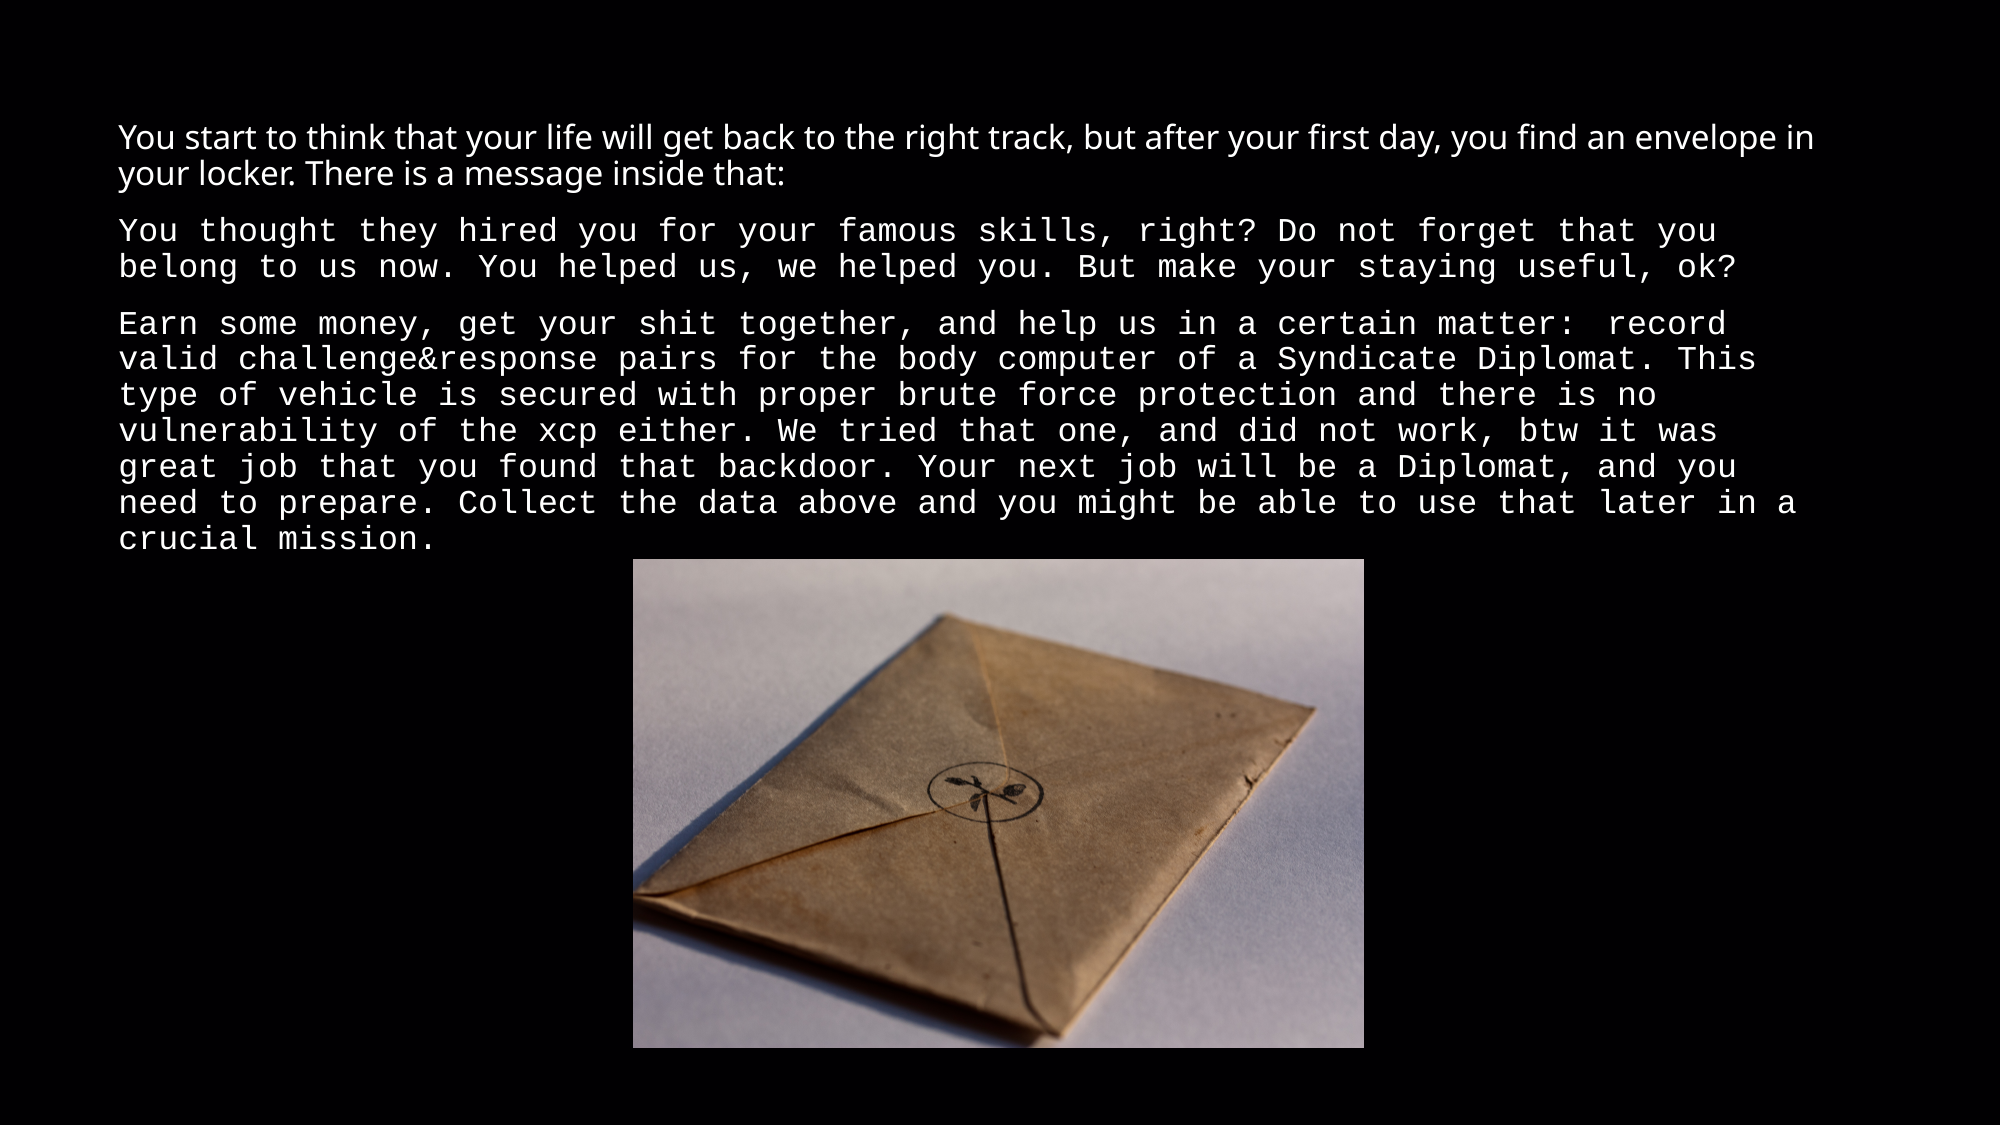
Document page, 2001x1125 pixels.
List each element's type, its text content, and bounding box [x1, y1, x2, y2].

list You start to think that your life will get back to the right track, but after your first day, you find an envelope in your locker. There is a message inside that: You thought they hired you for your famous skills, right? Do not forget that you belong to us now. You helped us, we helped you. But make your staying useful, ok? Earn some money, get your shit together, and help us in a certain matter: record valid challenge&response pairs for the body computer of a Syndicate Diplomat. This type of vehicle is secured with proper brute force protection and there is no vulnerability of the xcp either. We tried that one, and did not work, btw it was great job that you found that backdoor. Your next job will be a Diplomat, and you need to prepare. Collect the data above and you might be able to use that later in a crucial mission. [103, 112, 1842, 660]
picture [633, 559, 1365, 1048]
